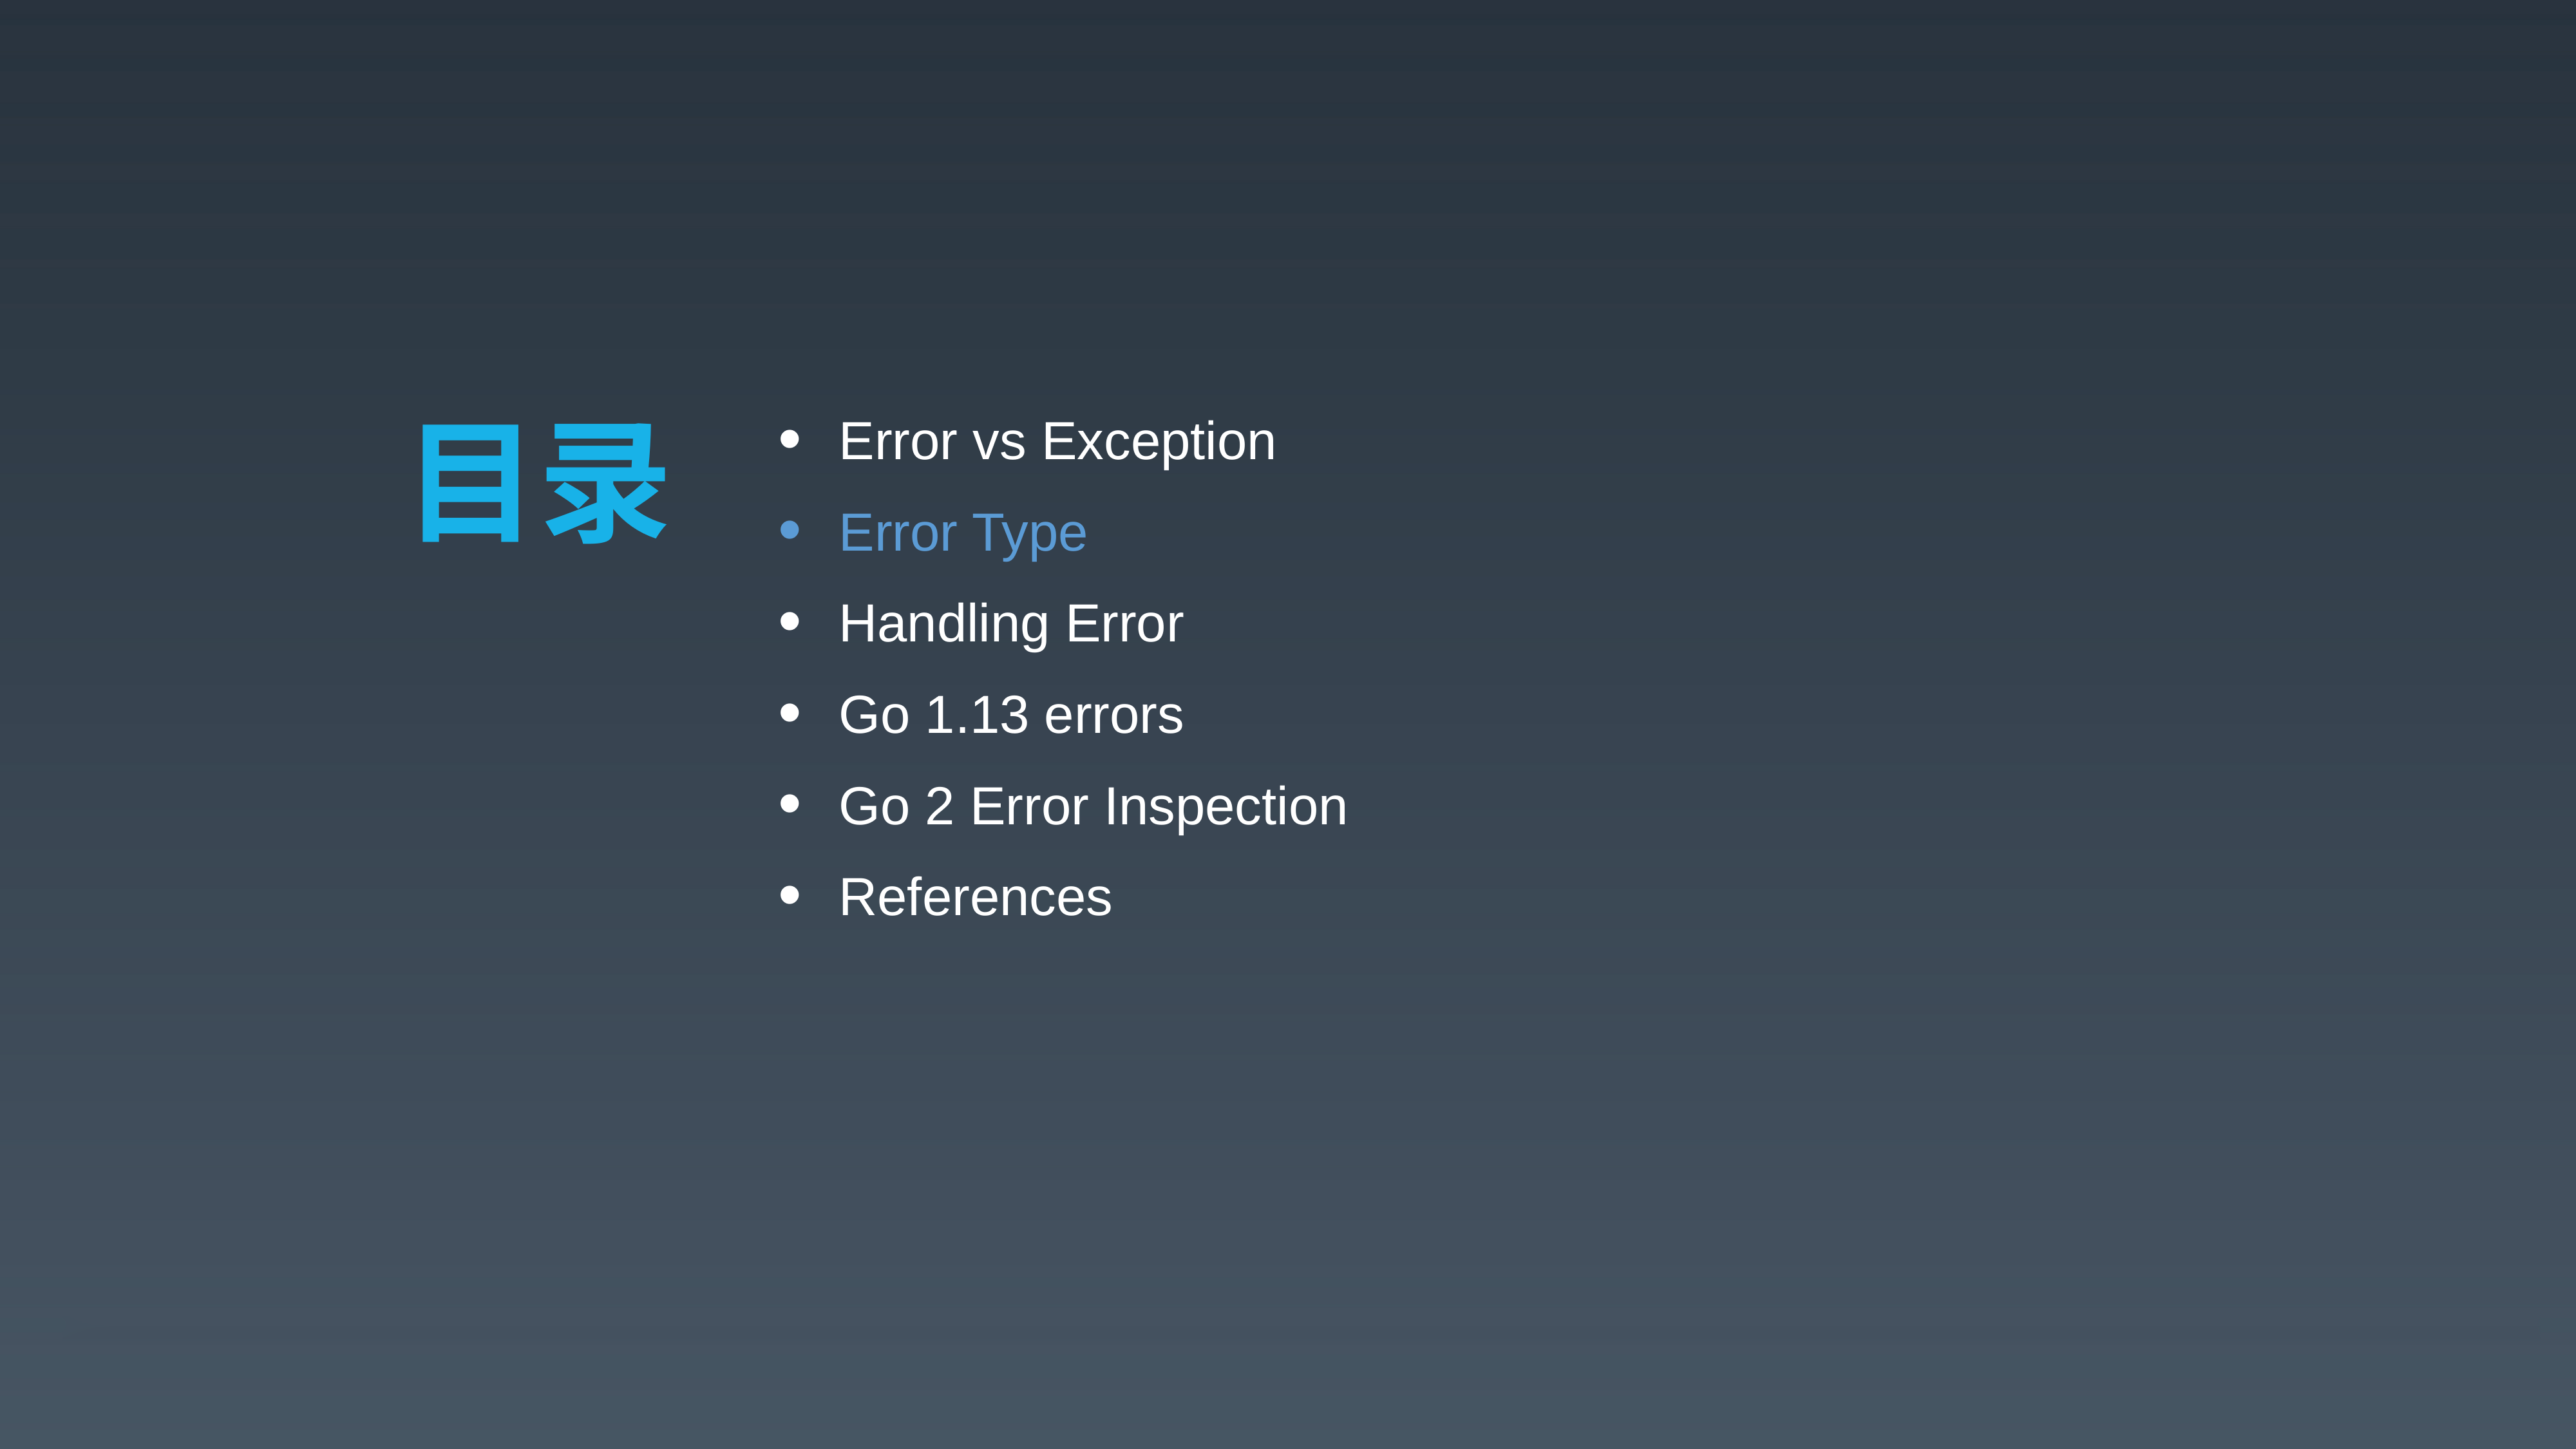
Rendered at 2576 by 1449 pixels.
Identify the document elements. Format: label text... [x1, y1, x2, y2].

list Error vs Exception Error Type Handling Error Go 1.13 errors Go 2 Error Inspection References [773, 400, 2320, 1224]
picture [0, 0, 2576, 1449]
